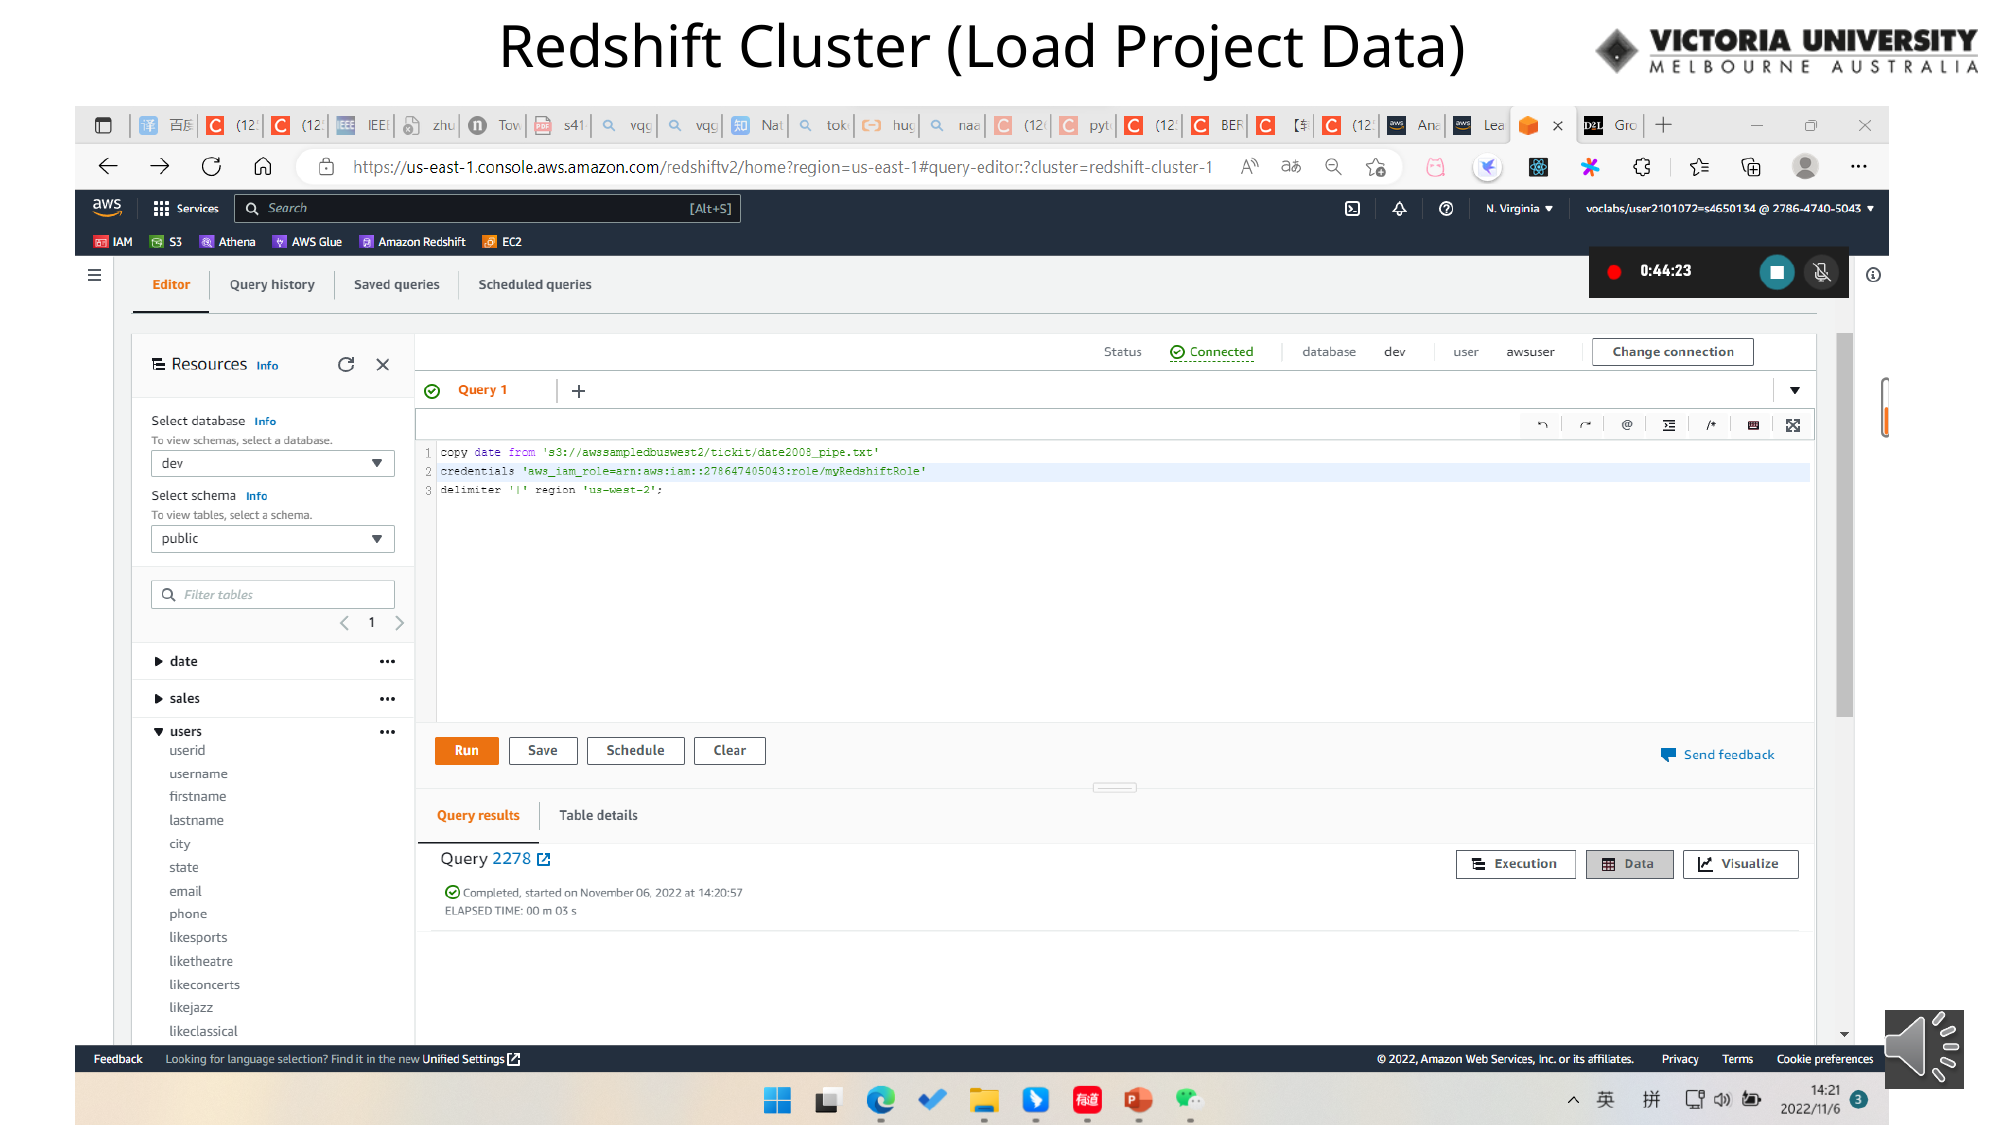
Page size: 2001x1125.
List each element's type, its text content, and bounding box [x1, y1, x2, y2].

picture [74, 106, 1965, 1125]
picture [1595, 28, 1978, 74]
title Redshift Cluster (Load Project Data) [437, 0, 1527, 106]
